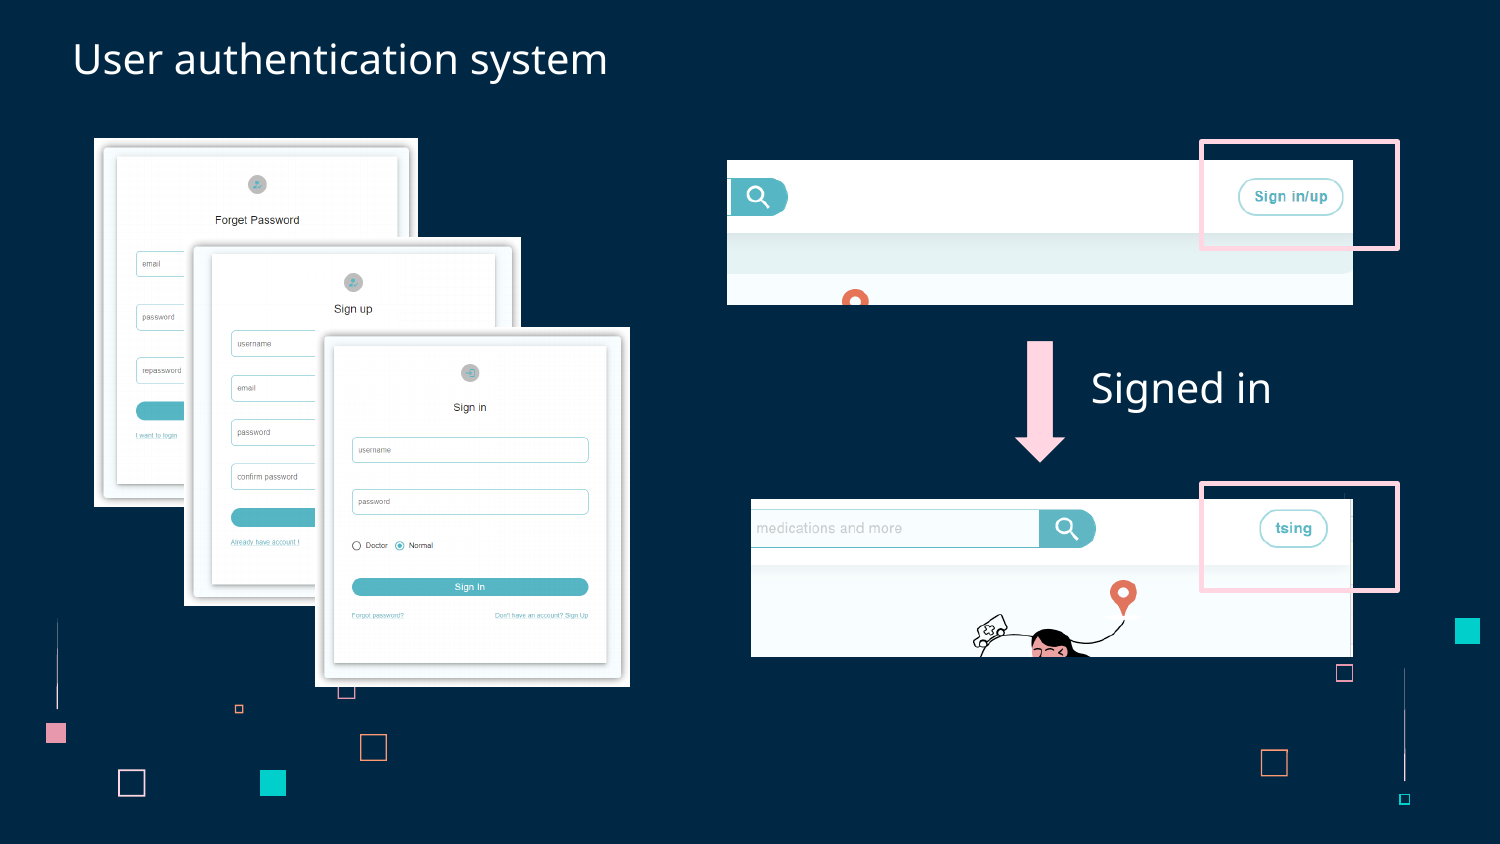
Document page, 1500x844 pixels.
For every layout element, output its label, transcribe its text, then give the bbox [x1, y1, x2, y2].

picture [94, 138, 630, 688]
title Signed in [1075, 377, 1304, 428]
text_box [1201, 141, 1398, 249]
picture [727, 160, 1353, 305]
title User authentication system [57, 48, 935, 99]
text_box [1201, 483, 1398, 591]
text_box [1012, 340, 1068, 464]
picture [751, 499, 1353, 658]
